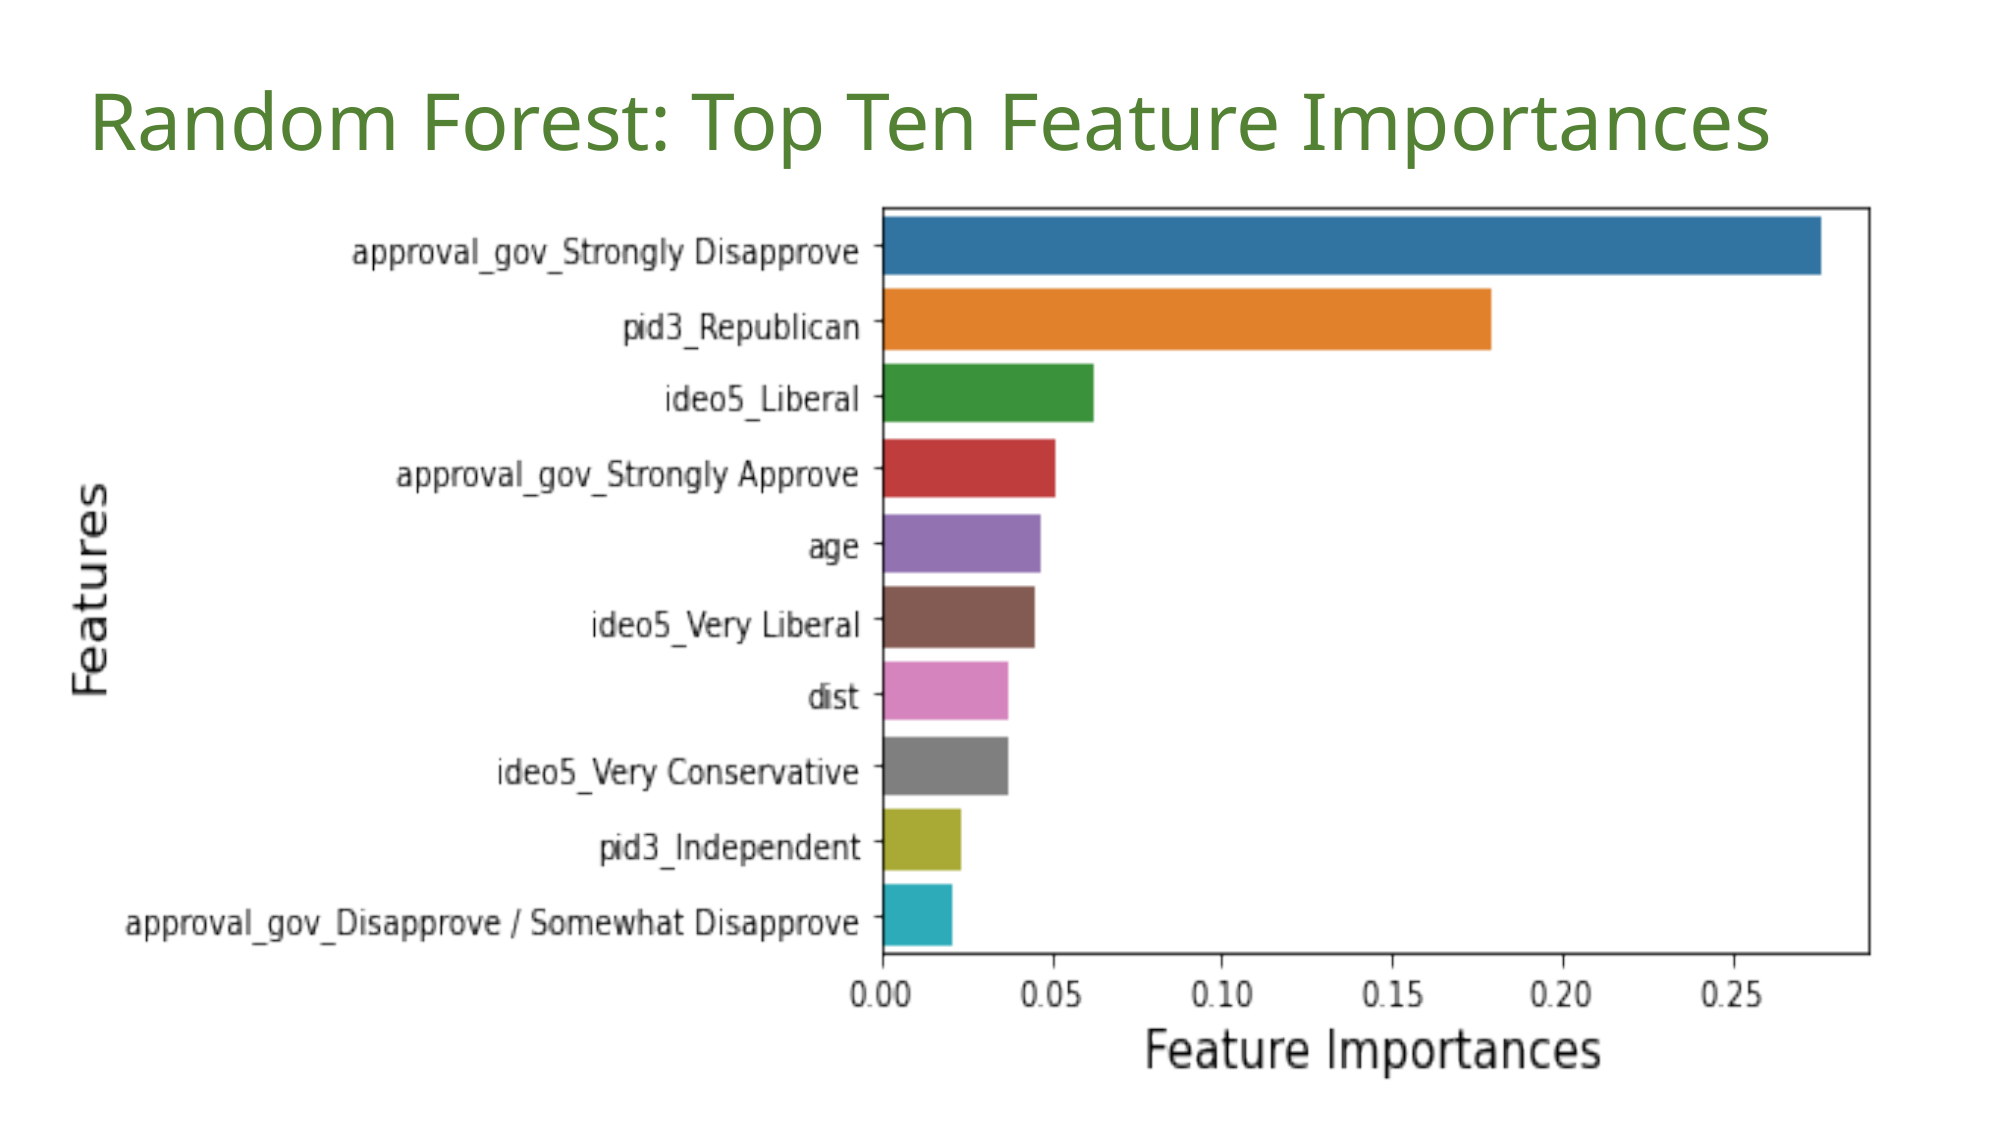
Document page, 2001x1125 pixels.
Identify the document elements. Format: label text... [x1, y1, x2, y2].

picture [49, 187, 1887, 1101]
title Random Forest: Top Ten Feature Importances [68, 62, 1932, 188]
